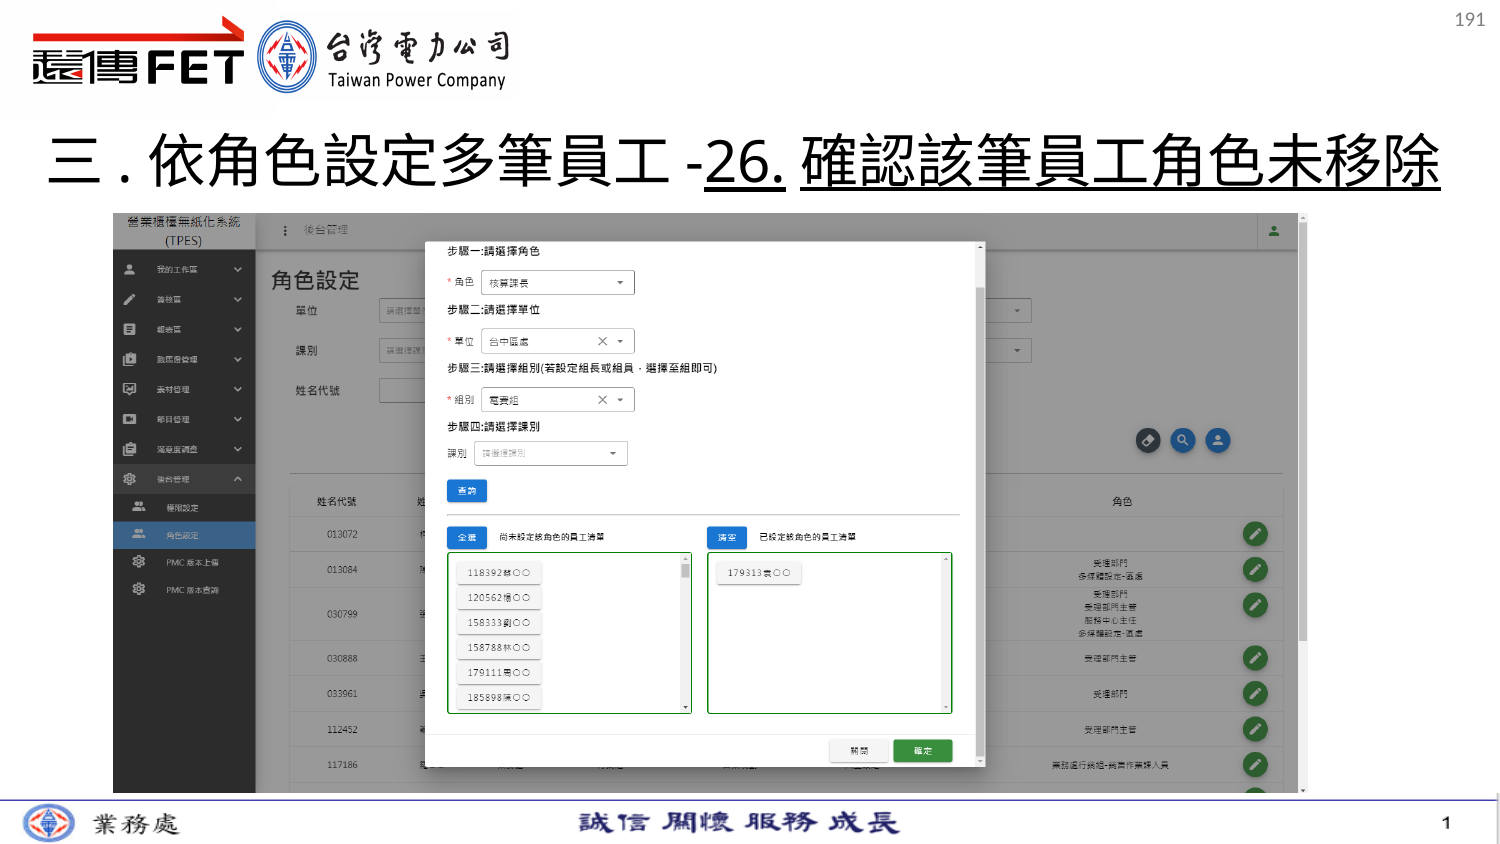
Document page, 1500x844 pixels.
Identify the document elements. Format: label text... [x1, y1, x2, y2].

text_box 三.依角色設定多筆員工-26.確認該筆員工角色未移除 [30, 117, 1500, 217]
picture [0, 0, 519, 117]
picture [0, 212, 1500, 844]
